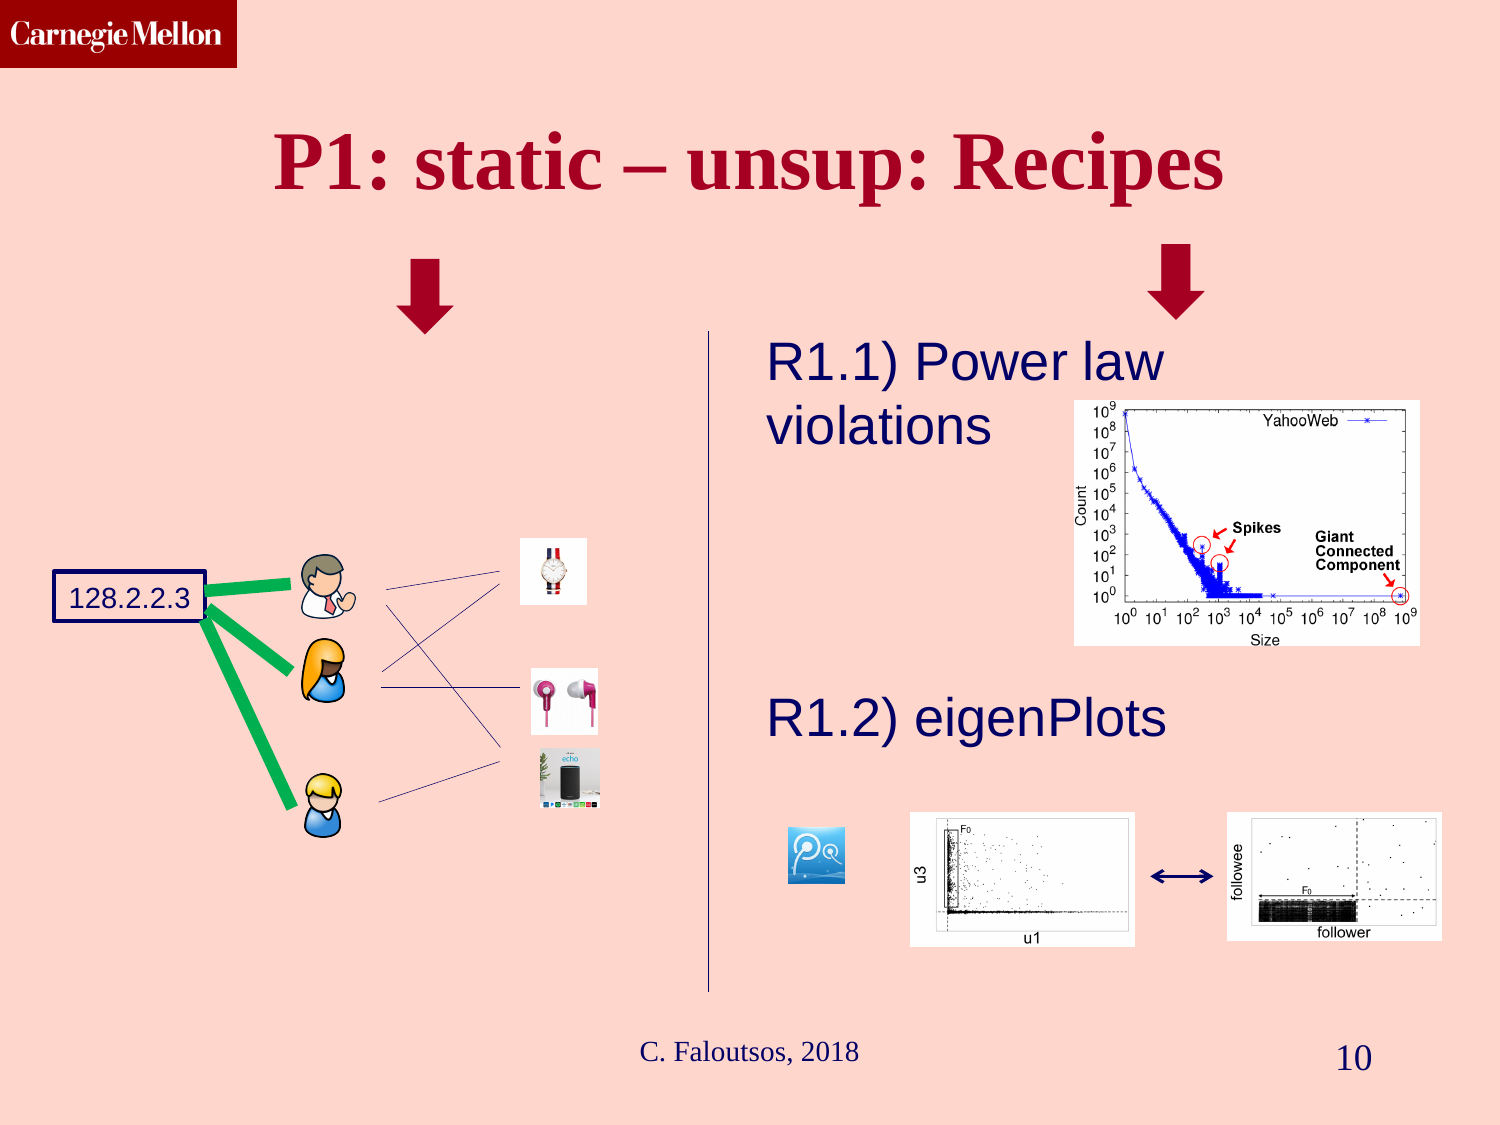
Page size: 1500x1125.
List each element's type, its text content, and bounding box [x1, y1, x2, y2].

picture [1074, 400, 1420, 646]
footer C. Faloutsos, 2018 [512, 1024, 988, 1101]
text_box [396, 259, 454, 335]
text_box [788, 812, 1442, 948]
title P1: static – unsup: Recipes [112, 99, 1388, 213]
slide_number 10 [1074, 1024, 1388, 1101]
text_box R1.2) eigenPlots [751, 675, 1184, 755]
text_box [1147, 244, 1205, 320]
text_box R1.1) Power law violations [751, 318, 1195, 464]
picture [0, 0, 237, 68]
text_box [68, 537, 601, 838]
